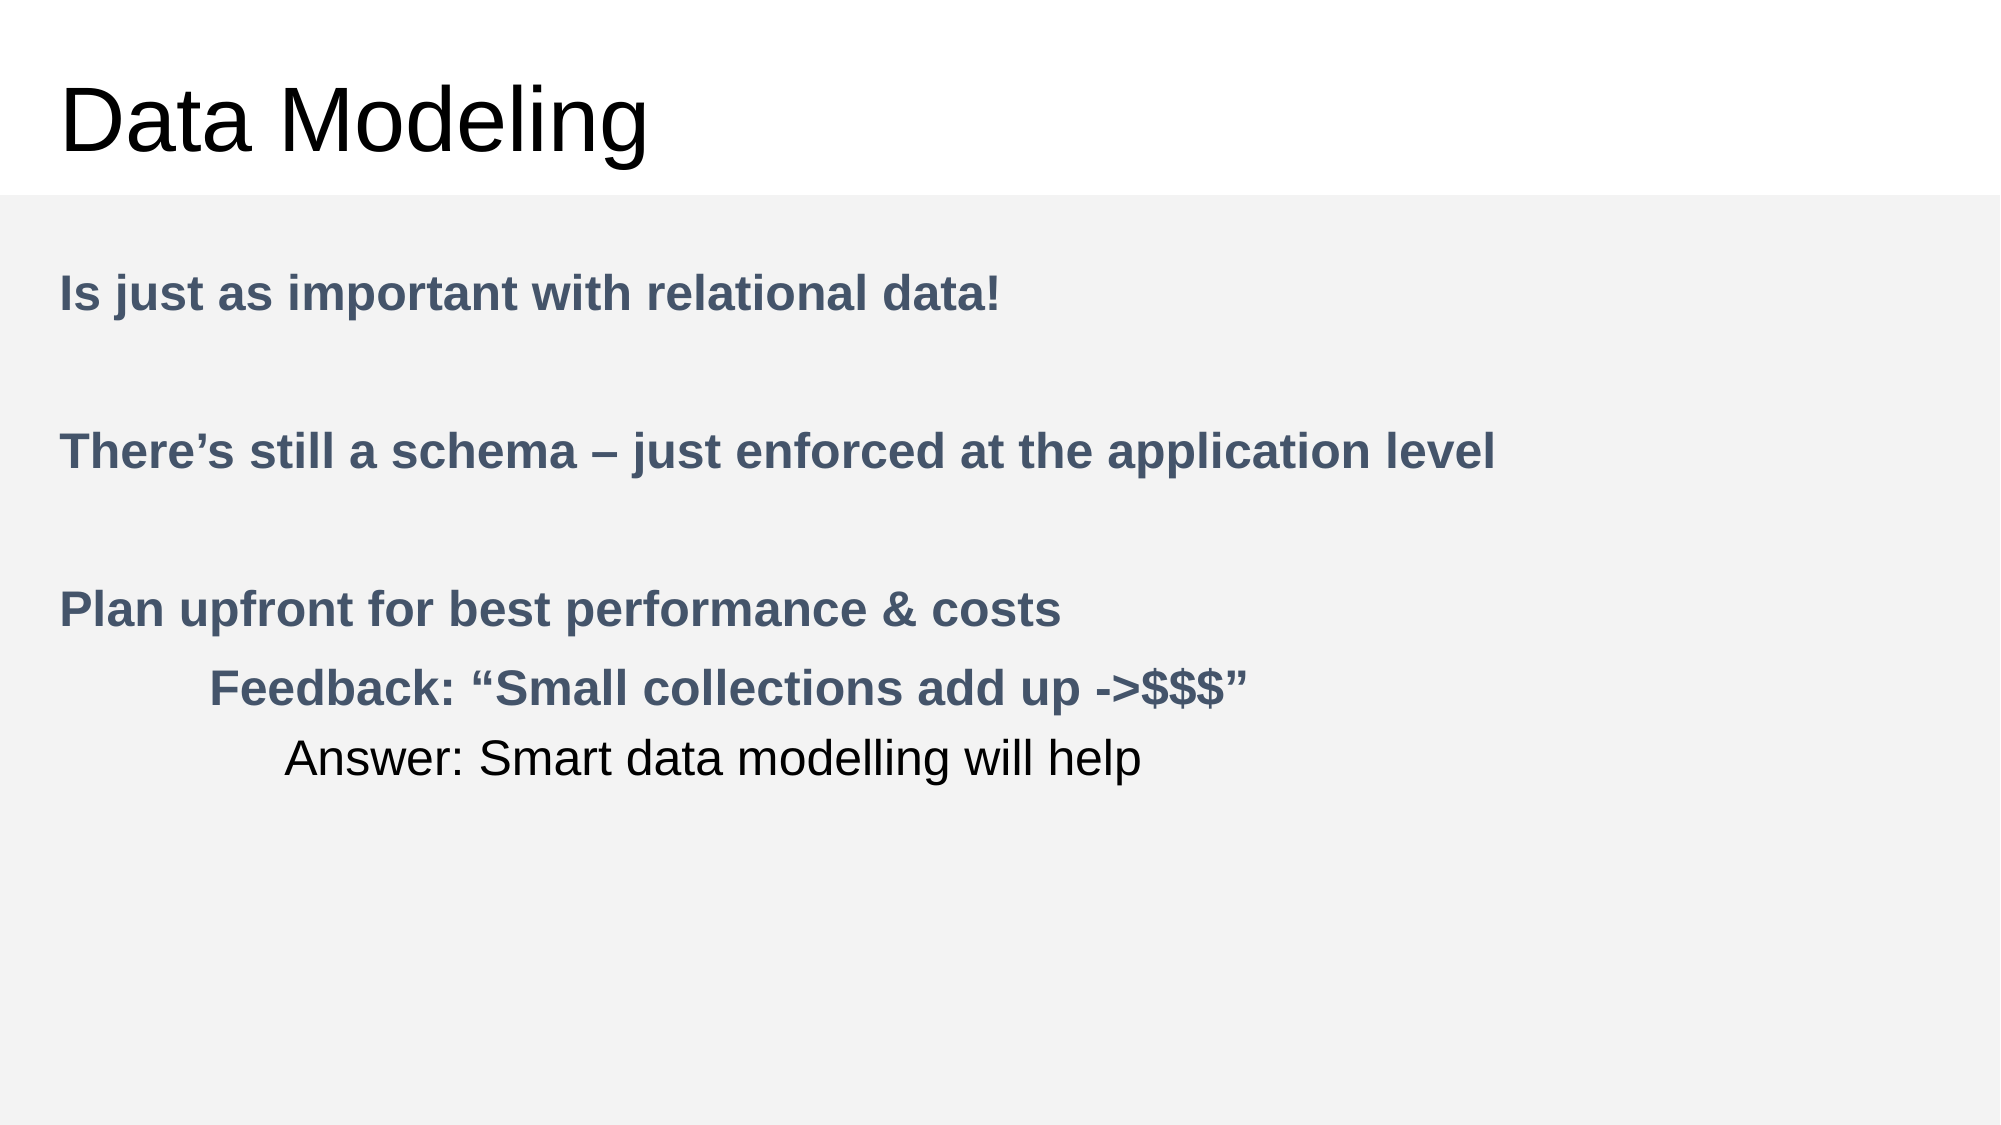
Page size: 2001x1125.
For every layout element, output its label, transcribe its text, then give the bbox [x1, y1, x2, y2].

title Data Modeling [44, 47, 1957, 196]
list Is just as important with relational data! There’s still a schema – just enforced at the application level Plan upfront for best performance & costs Feedback: “Small collections add up ->$$$” Answer: Smart data modelling will help [44, 259, 1924, 1125]
